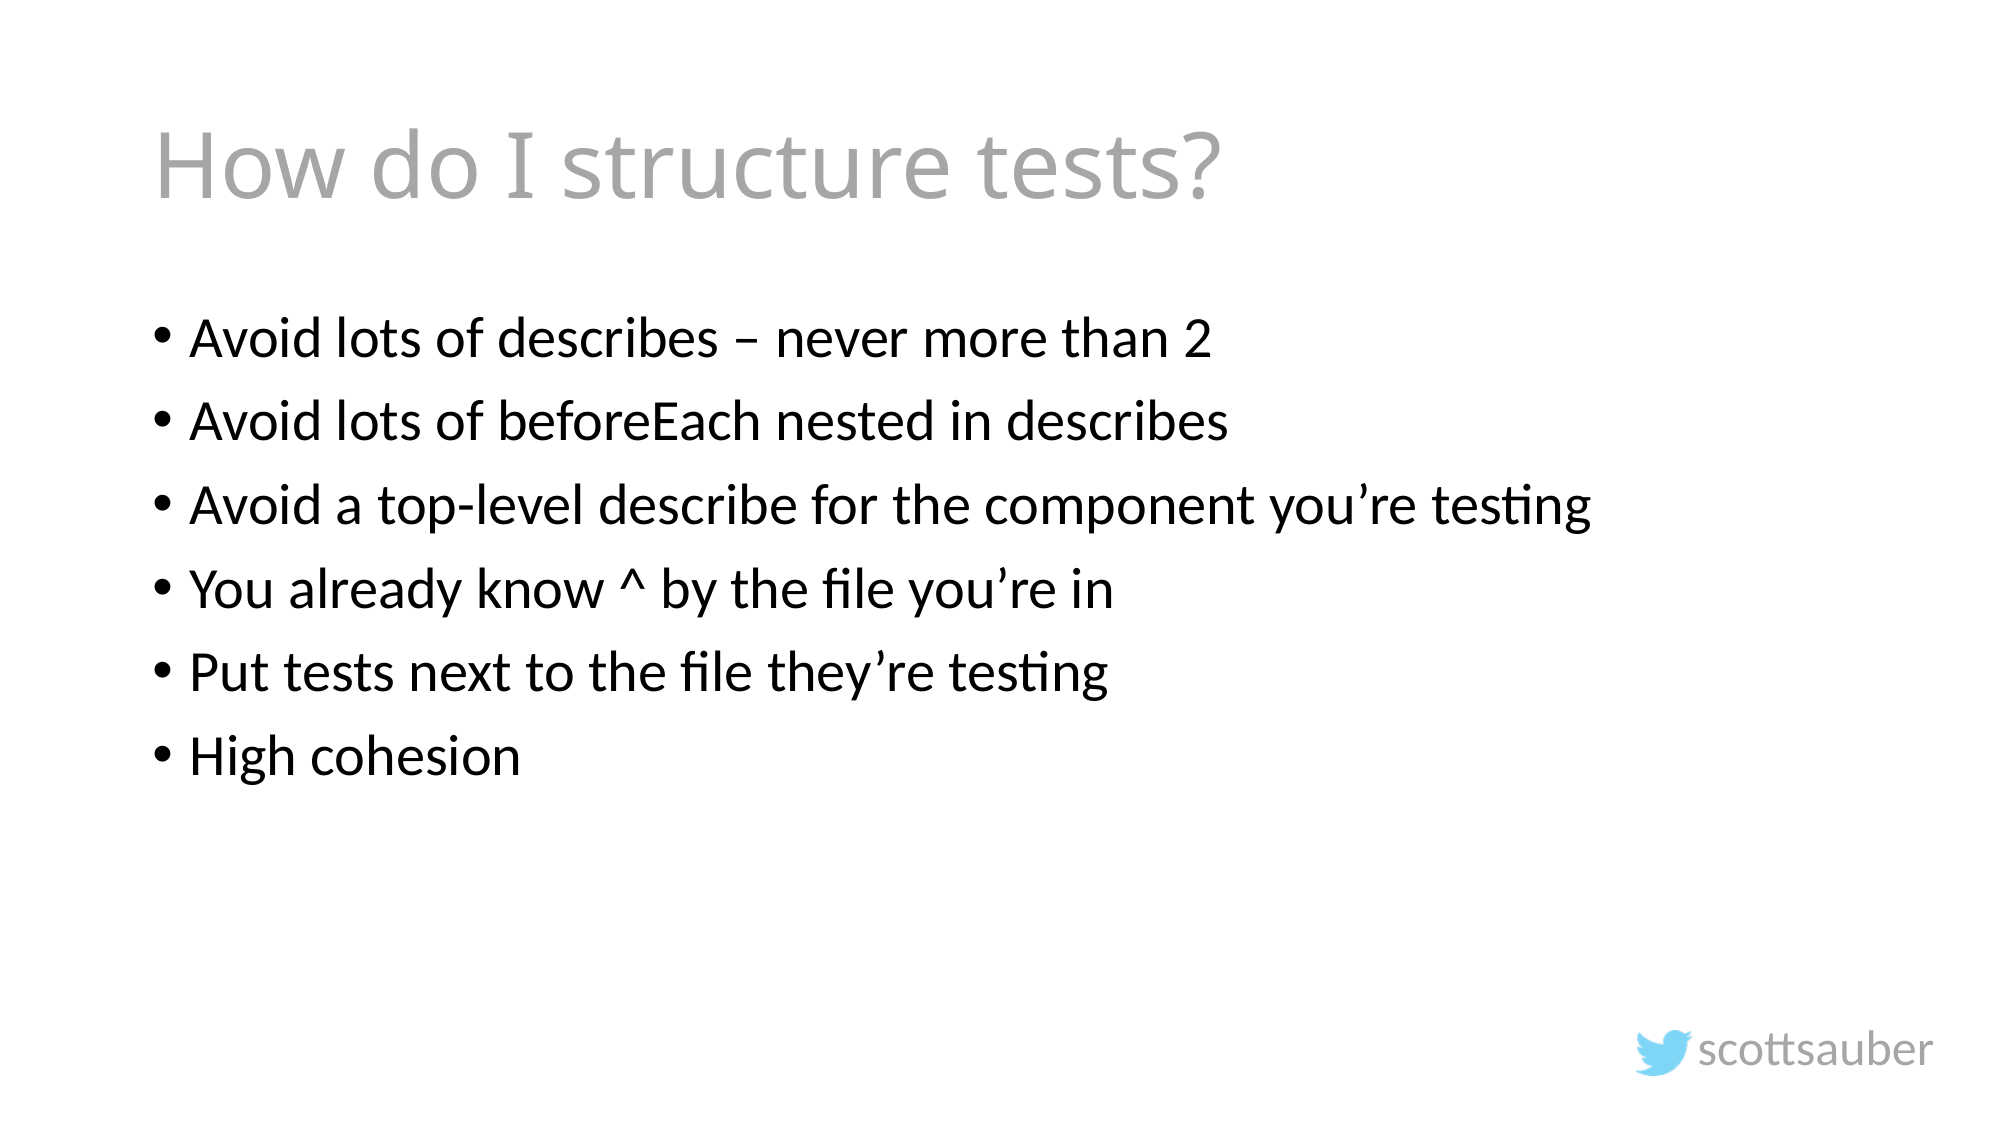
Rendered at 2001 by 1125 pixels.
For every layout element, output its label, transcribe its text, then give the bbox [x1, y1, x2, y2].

title How do I structure tests? [137, 59, 1863, 278]
list Avoid lots of describes – never more than 2 Avoid lots of beforeEach nested in describes Avoid a top-level describe for the component you’re testing You already know ^ by the file you’re in Put tests next to the file they’re testing High cohesion [137, 299, 1986, 1084]
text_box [1635, 1014, 1986, 1093]
